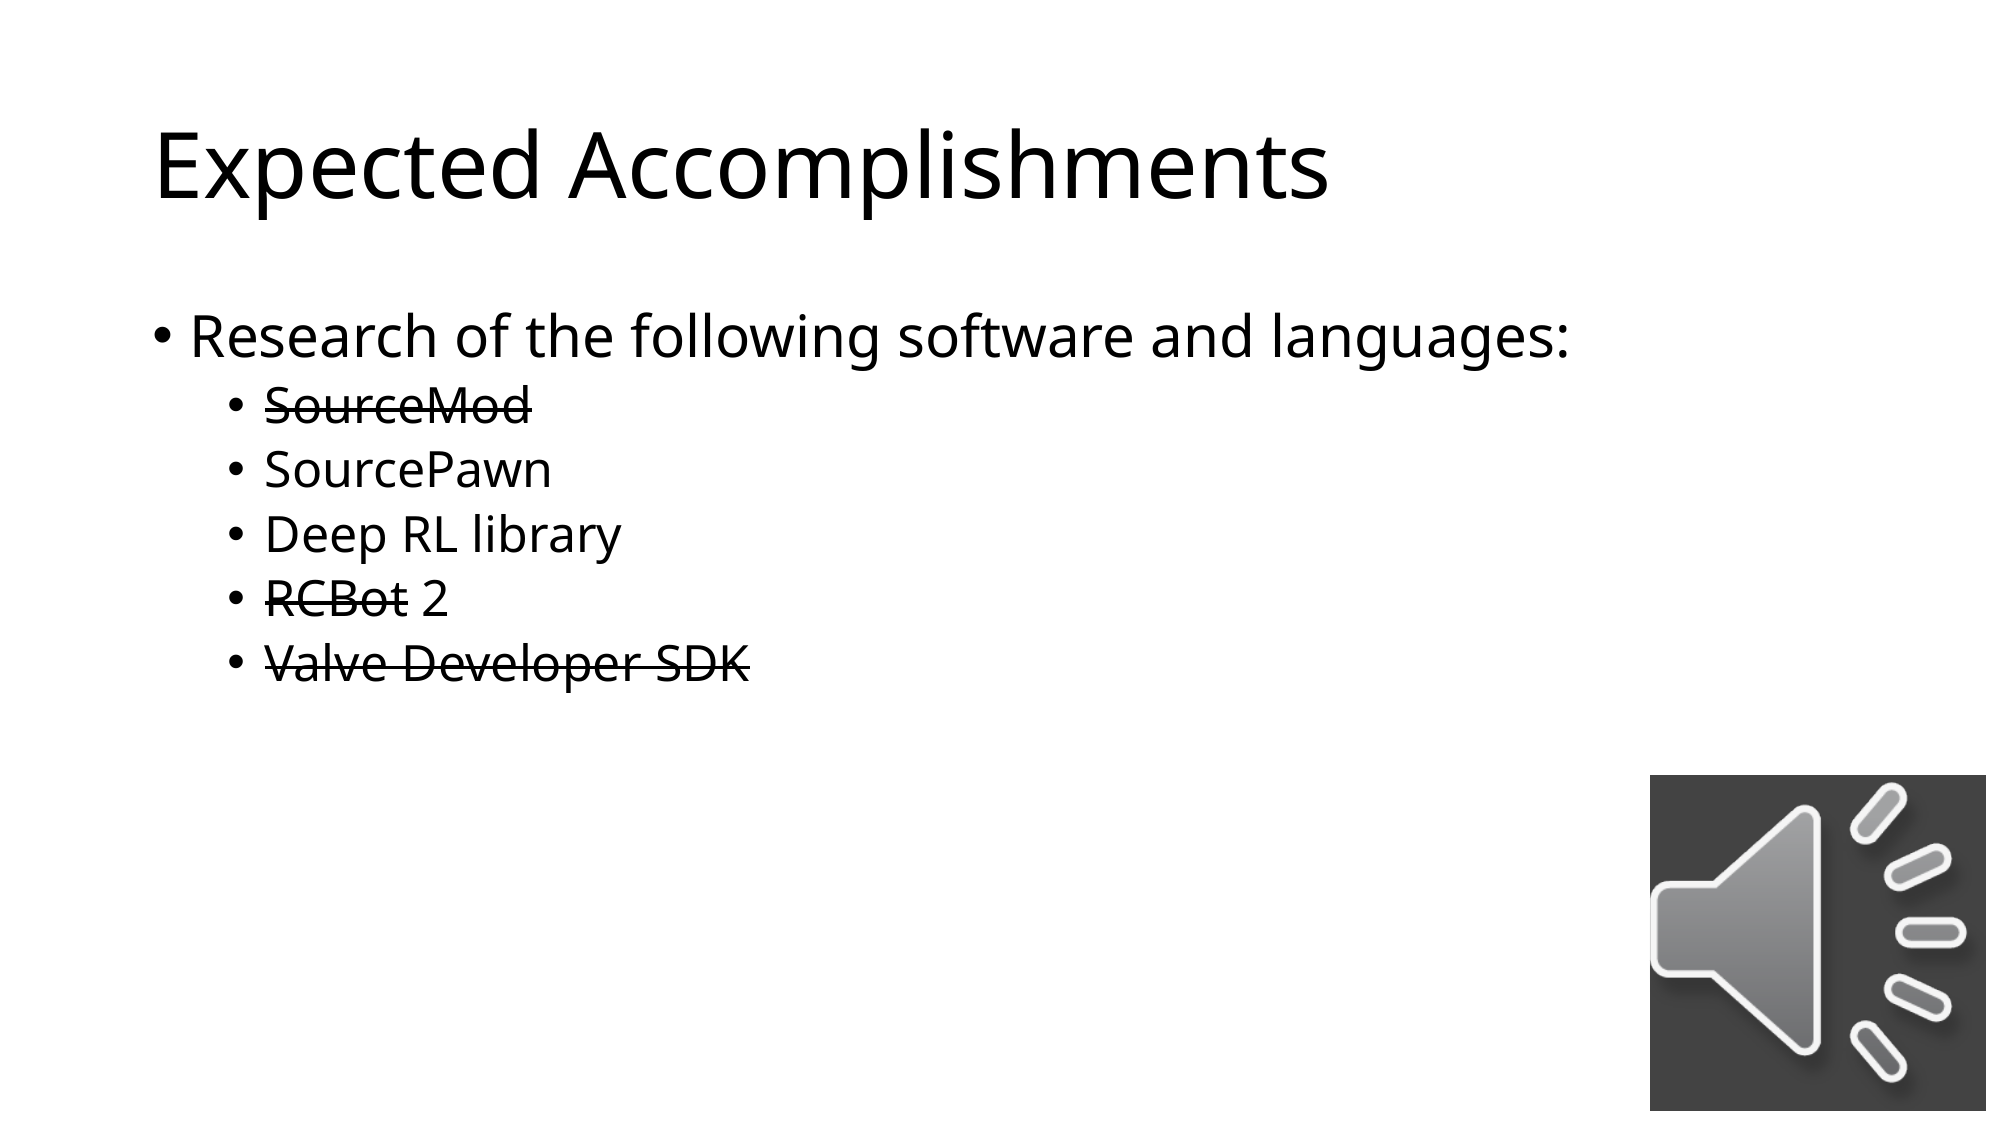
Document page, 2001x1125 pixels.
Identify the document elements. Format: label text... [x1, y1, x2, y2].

picture [1648, 773, 1987, 1112]
title Expected Accomplishments [137, 59, 1863, 278]
list Research of the following software and languages: SourceMod SourcePawn Deep RL library RCBot 2 Valve Developer SDK [137, 299, 1863, 1014]
